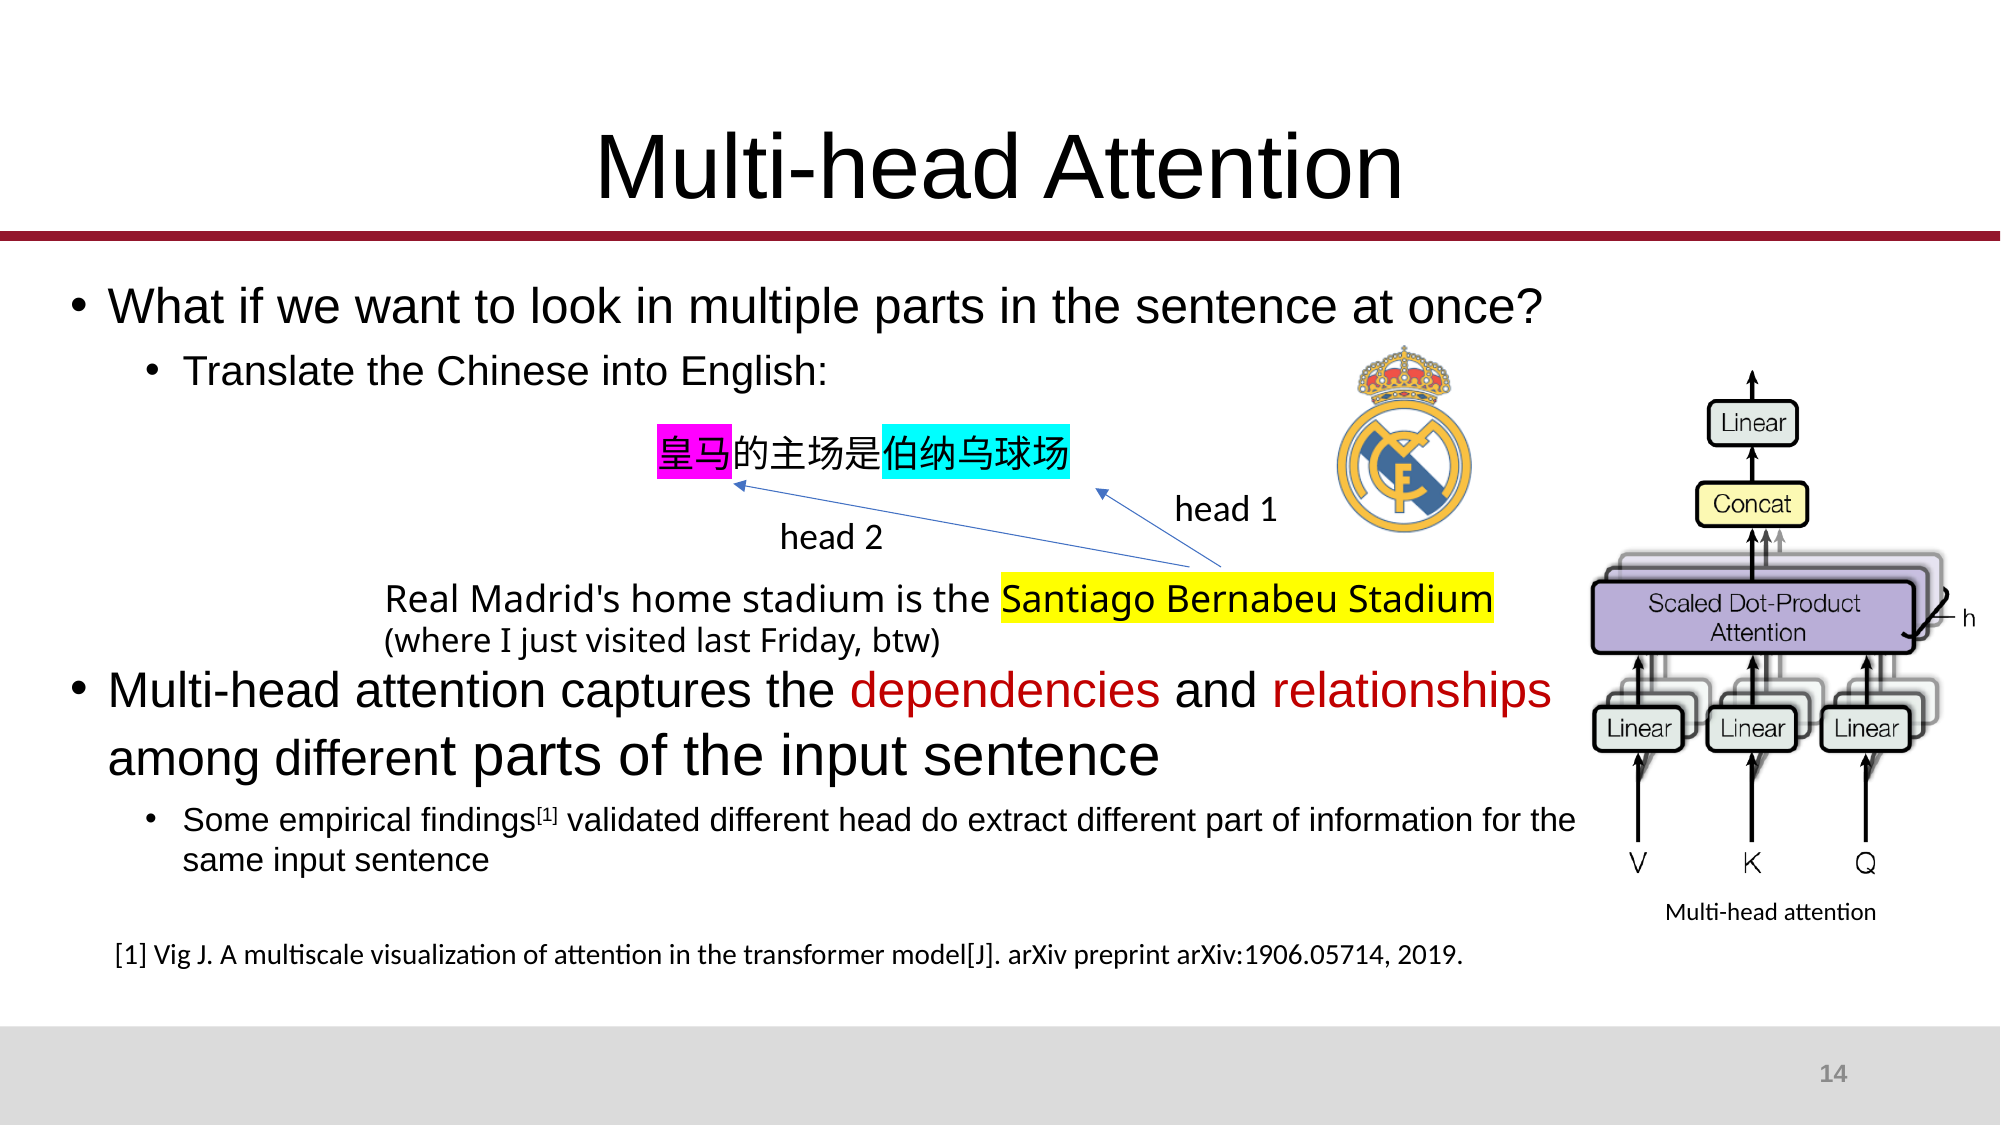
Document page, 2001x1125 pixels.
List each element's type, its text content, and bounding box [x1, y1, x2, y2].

text_box head 1 [1159, 476, 1234, 536]
slide_number 14 [1412, 1042, 1863, 1103]
text_box 皇马的主场是伯纳乌球场 [642, 423, 1085, 483]
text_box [733, 483, 1190, 567]
title Multi-head Attention [137, 59, 1863, 278]
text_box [1095, 488, 1221, 568]
text_box Multi-head attention [1575, 888, 1967, 933]
text_box [1] Vig J. A multiscale visualization of attention in the transformer model[J]. arXiv preprint arXiv:1906.05714, 2019. [99, 928, 1509, 978]
text_box Real Madrid's home stadium is the Santiago Bernabeu Stadium (where I just visited last Friday, btw) [369, 567, 1510, 667]
picture [1234, 344, 1995, 888]
list What if we want to look in multiple parts in the sentence at once? Translate the Chinese into English: Multi-head attention captures the dependencies and relationships among different parts of the input sentence Some empirical findings[1] validated different head do extract different part of information for the same input sentence [55, 266, 1638, 981]
